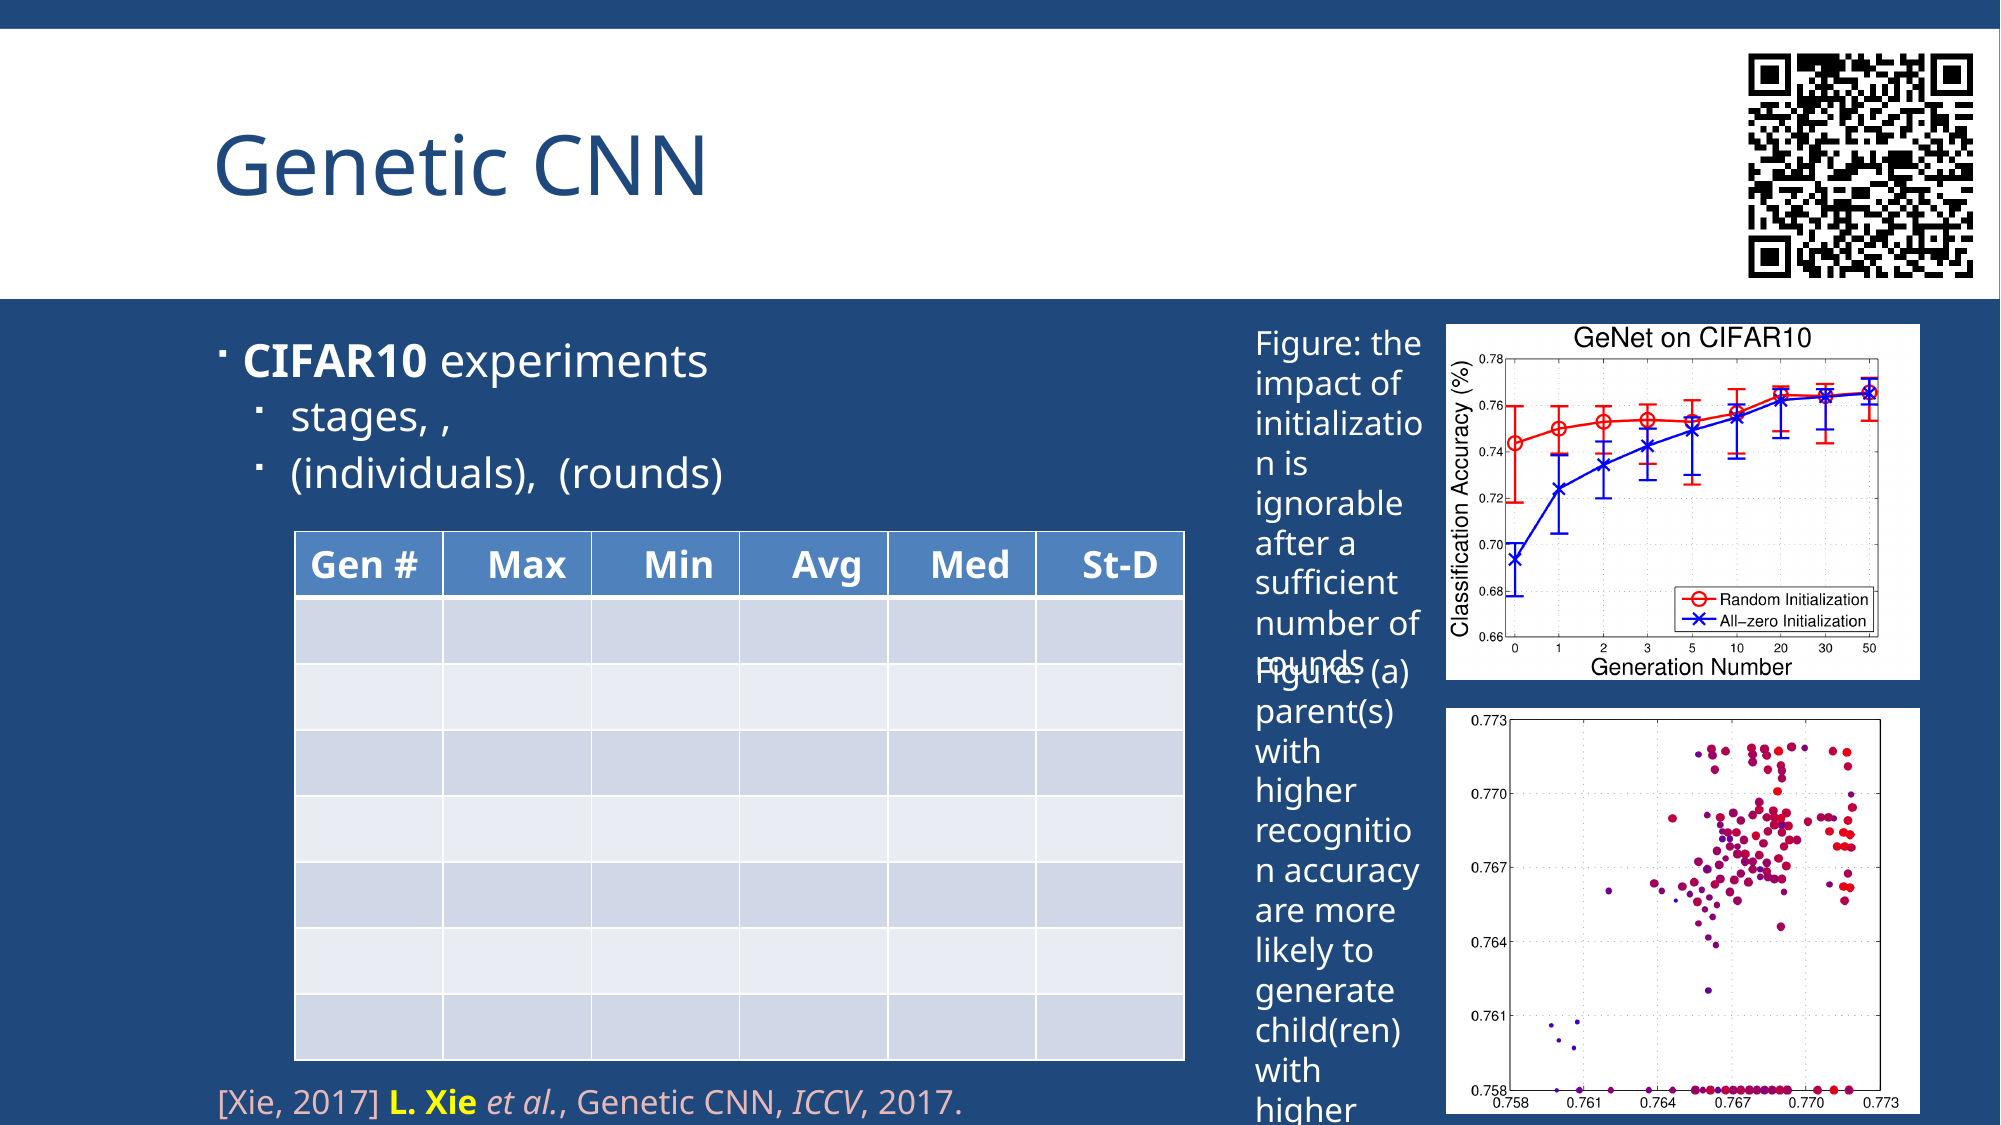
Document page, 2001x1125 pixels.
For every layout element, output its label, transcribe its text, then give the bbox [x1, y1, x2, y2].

text_box [Xie, 2017] L. Xie et al., Genetic CNN, ICCV, 2017. [201, 1080, 1798, 1123]
title Genetic CNN [197, 46, 1803, 295]
text_box Figure: (a) parent(s) with higher recognition accuracy are more likely to generate child(ren) with higher quality [1239, 708, 1441, 1111]
picture [1803, 47, 1979, 284]
text_box Figure: the impact of initialization is ignorable after a sufficient number of rounds [1239, 324, 1441, 680]
picture [1446, 324, 1920, 680]
picture [1446, 708, 1920, 1114]
